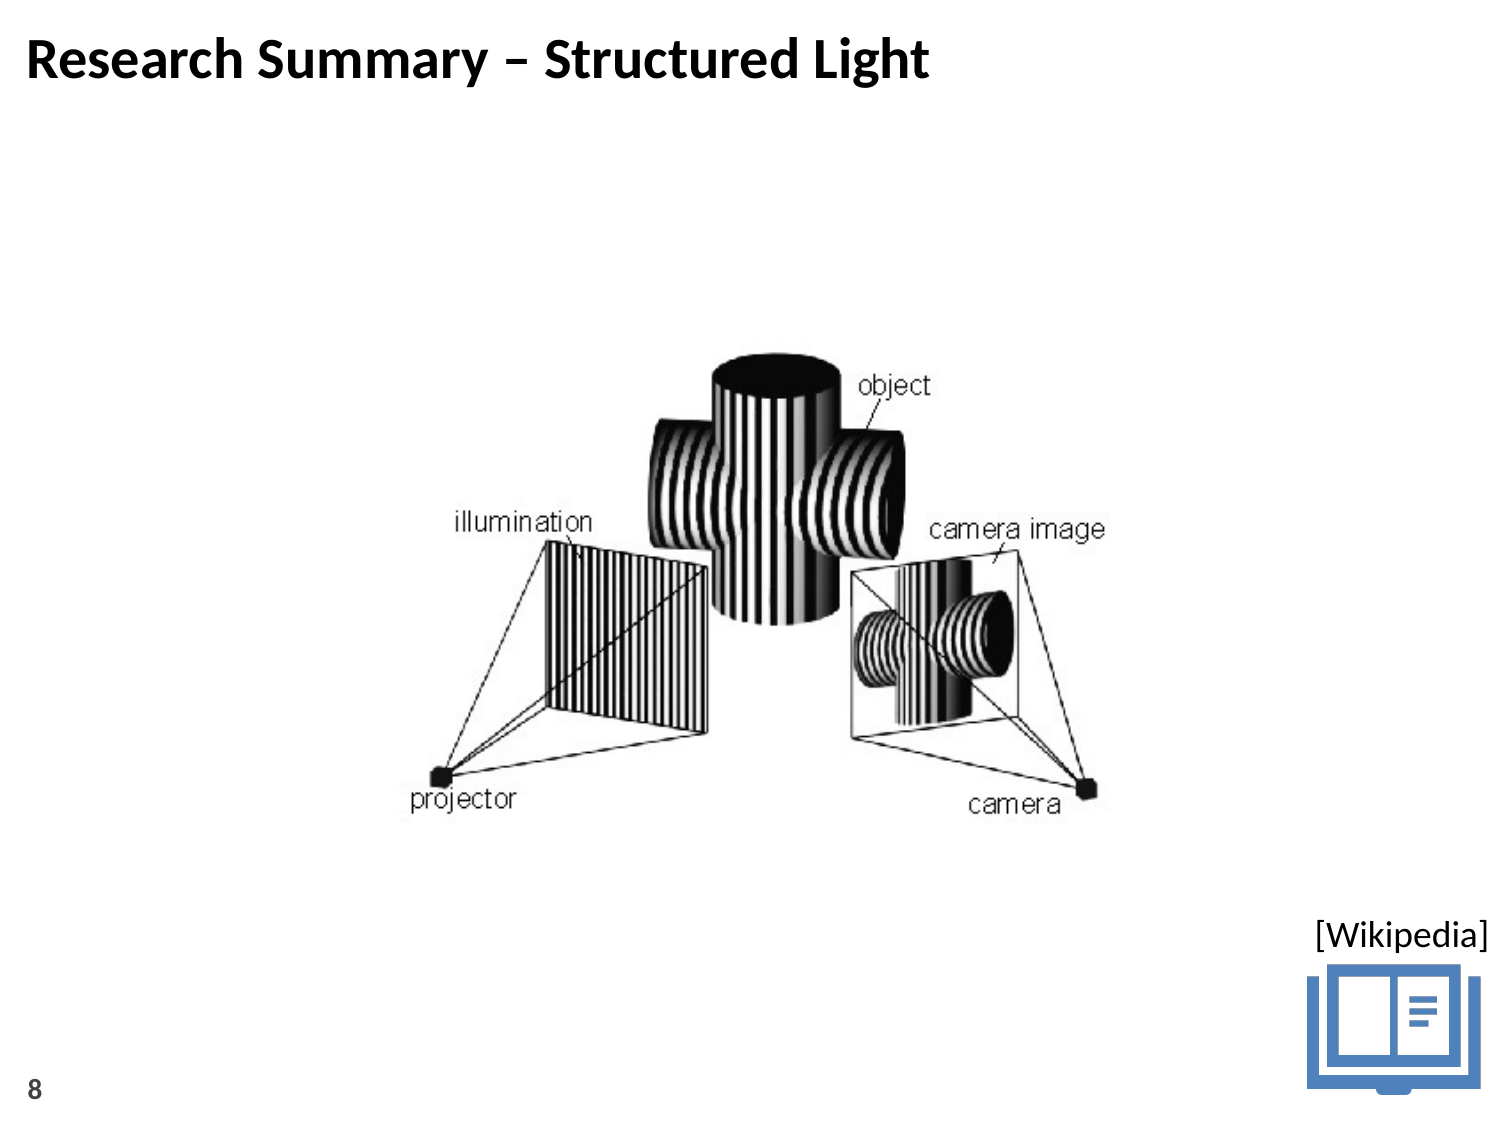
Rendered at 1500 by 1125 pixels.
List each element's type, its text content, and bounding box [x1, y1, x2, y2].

text_box Research Summary – Structured Light [11, 12, 1488, 98]
picture [198, 328, 1301, 823]
text_box [Wikipedia] [1299, 902, 1500, 963]
slide_number 8 [12, 1052, 363, 1113]
picture [1299, 932, 1488, 1125]
